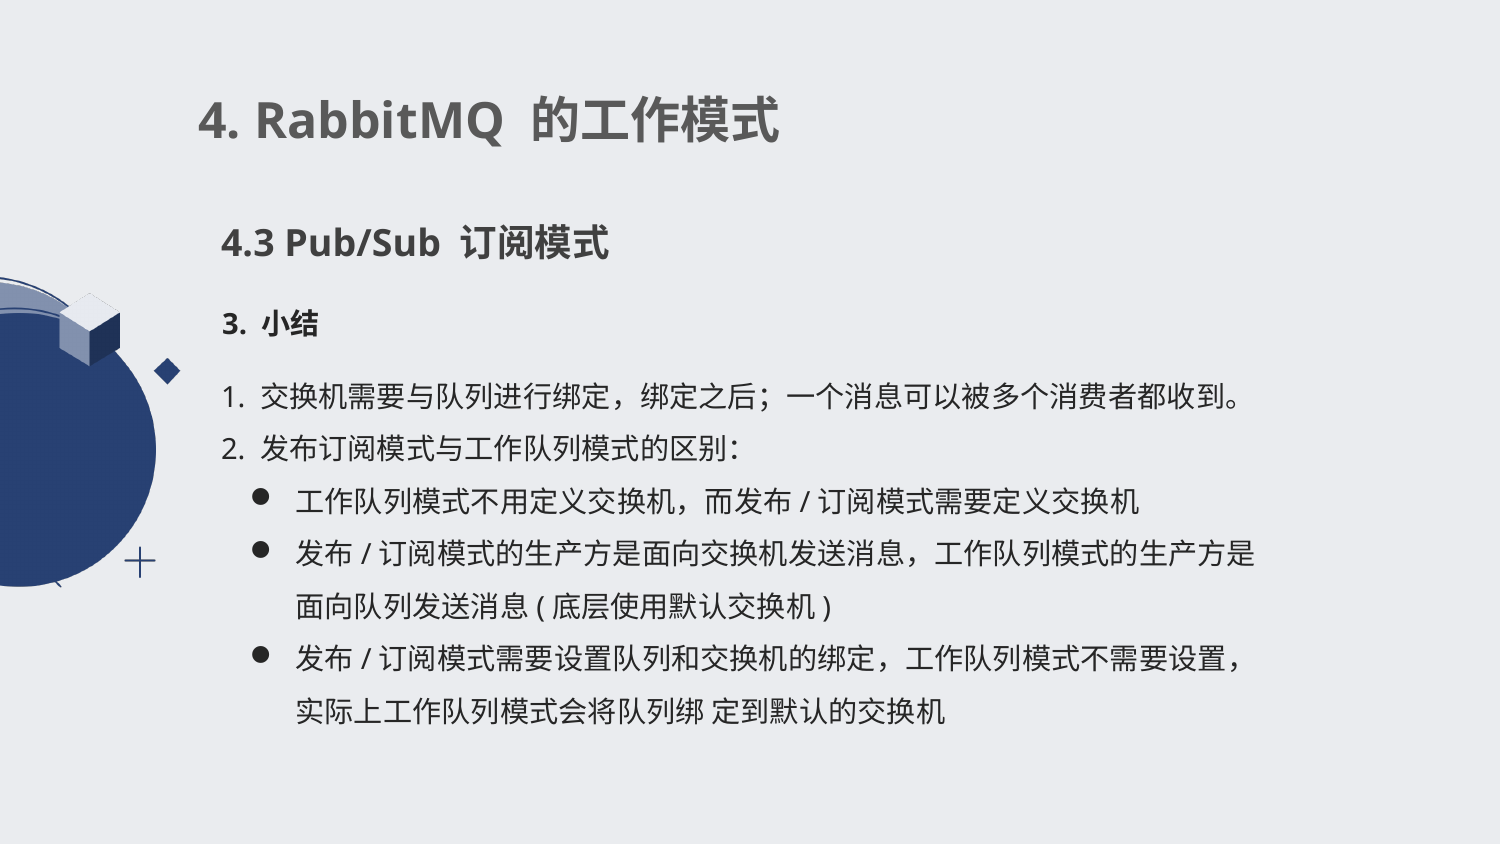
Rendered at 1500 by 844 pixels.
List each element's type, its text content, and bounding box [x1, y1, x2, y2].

text_box 4.3 Pub/Sub 订阅模式 [206, 188, 1293, 271]
picture [0, 171, 445, 672]
text_box 3. 小结 [207, 280, 1293, 348]
text_box 1. 交换机需要与队列进行绑定，绑定之后；一个消息可以被多个消费者都收到。 2. 发布订阅模式与工作队列模式的区别： 工作队列模式不用定义交换机，而发布/订阅模式需要定义交换机 发布/订阅模式的生产方是面向交换机发送消息，工作队列模式的生产方是面向队列发送消息(底层使用默认交换机) 发布/订阅模式需要设置队列和交换机的绑定，工作队列模式不需要设置，实际上工作队列模式会将队列绑 定到默认的交换机 [206, 353, 1293, 736]
text_box 4. RabbitMQ 的工作模式 [187, 55, 1071, 189]
